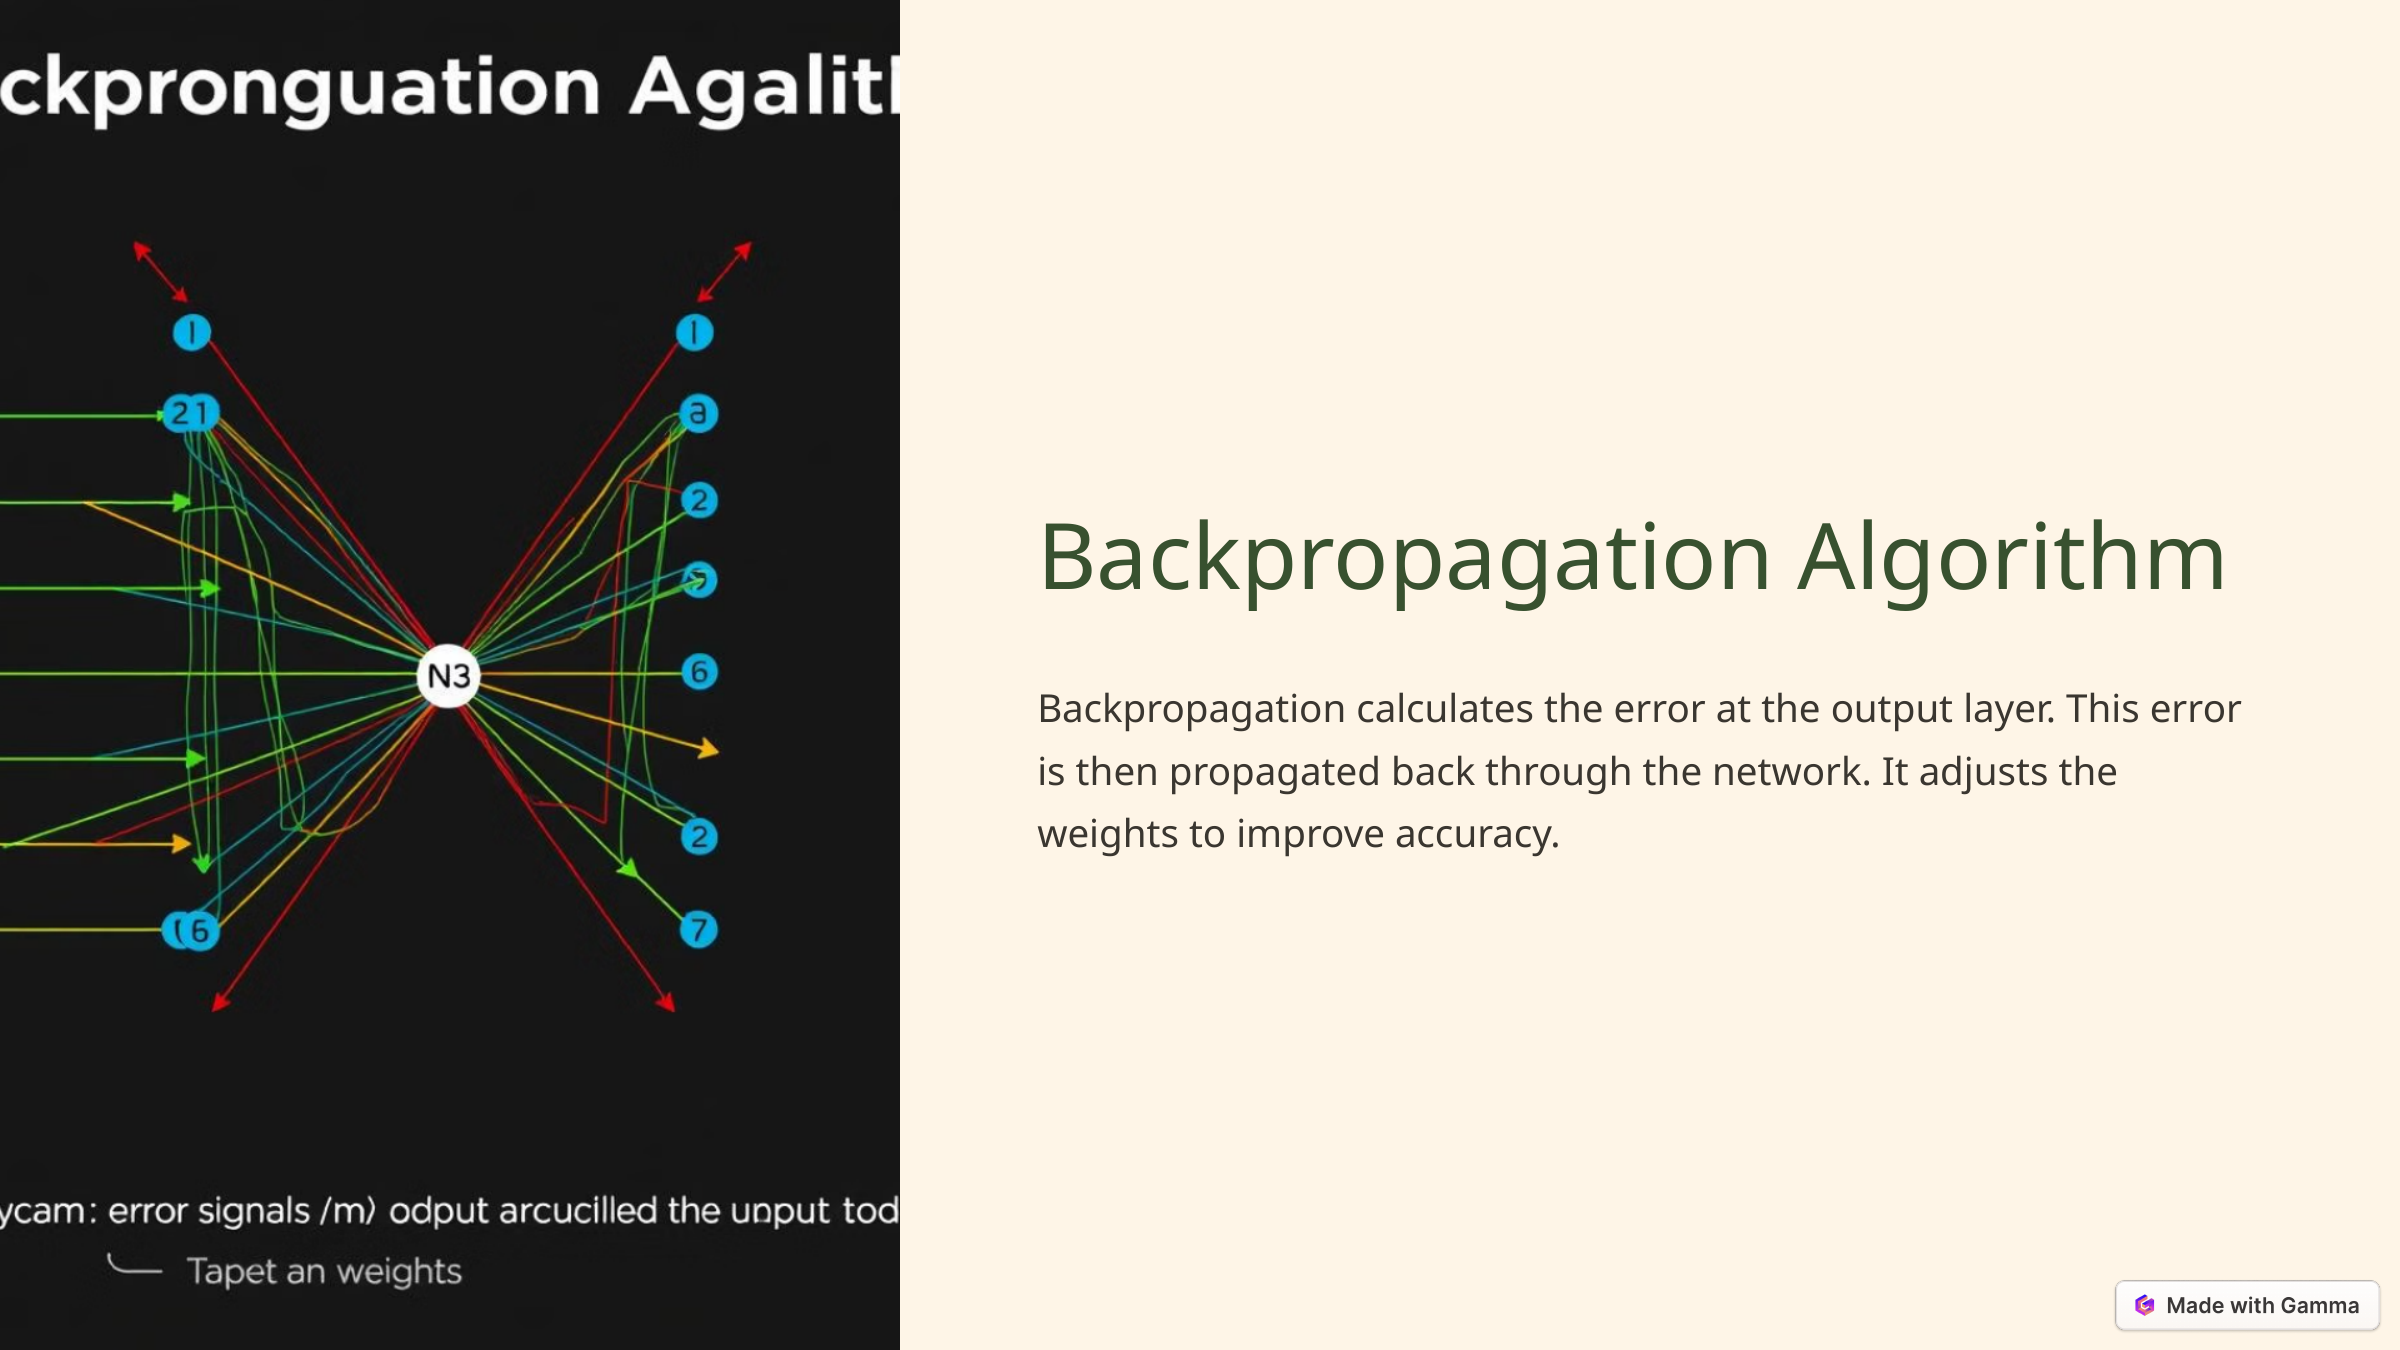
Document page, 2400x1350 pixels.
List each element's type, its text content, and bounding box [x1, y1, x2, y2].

picture [0, 0, 900, 1350]
text_box Backpropagation calculates the error at the output layer. This error is then propagated back through the network. It adjusts the weights to improve accuracy. [1037, 667, 2263, 857]
text_box Backpropagation Algorithm [1037, 493, 2216, 609]
picture [2106, 1271, 2389, 1339]
